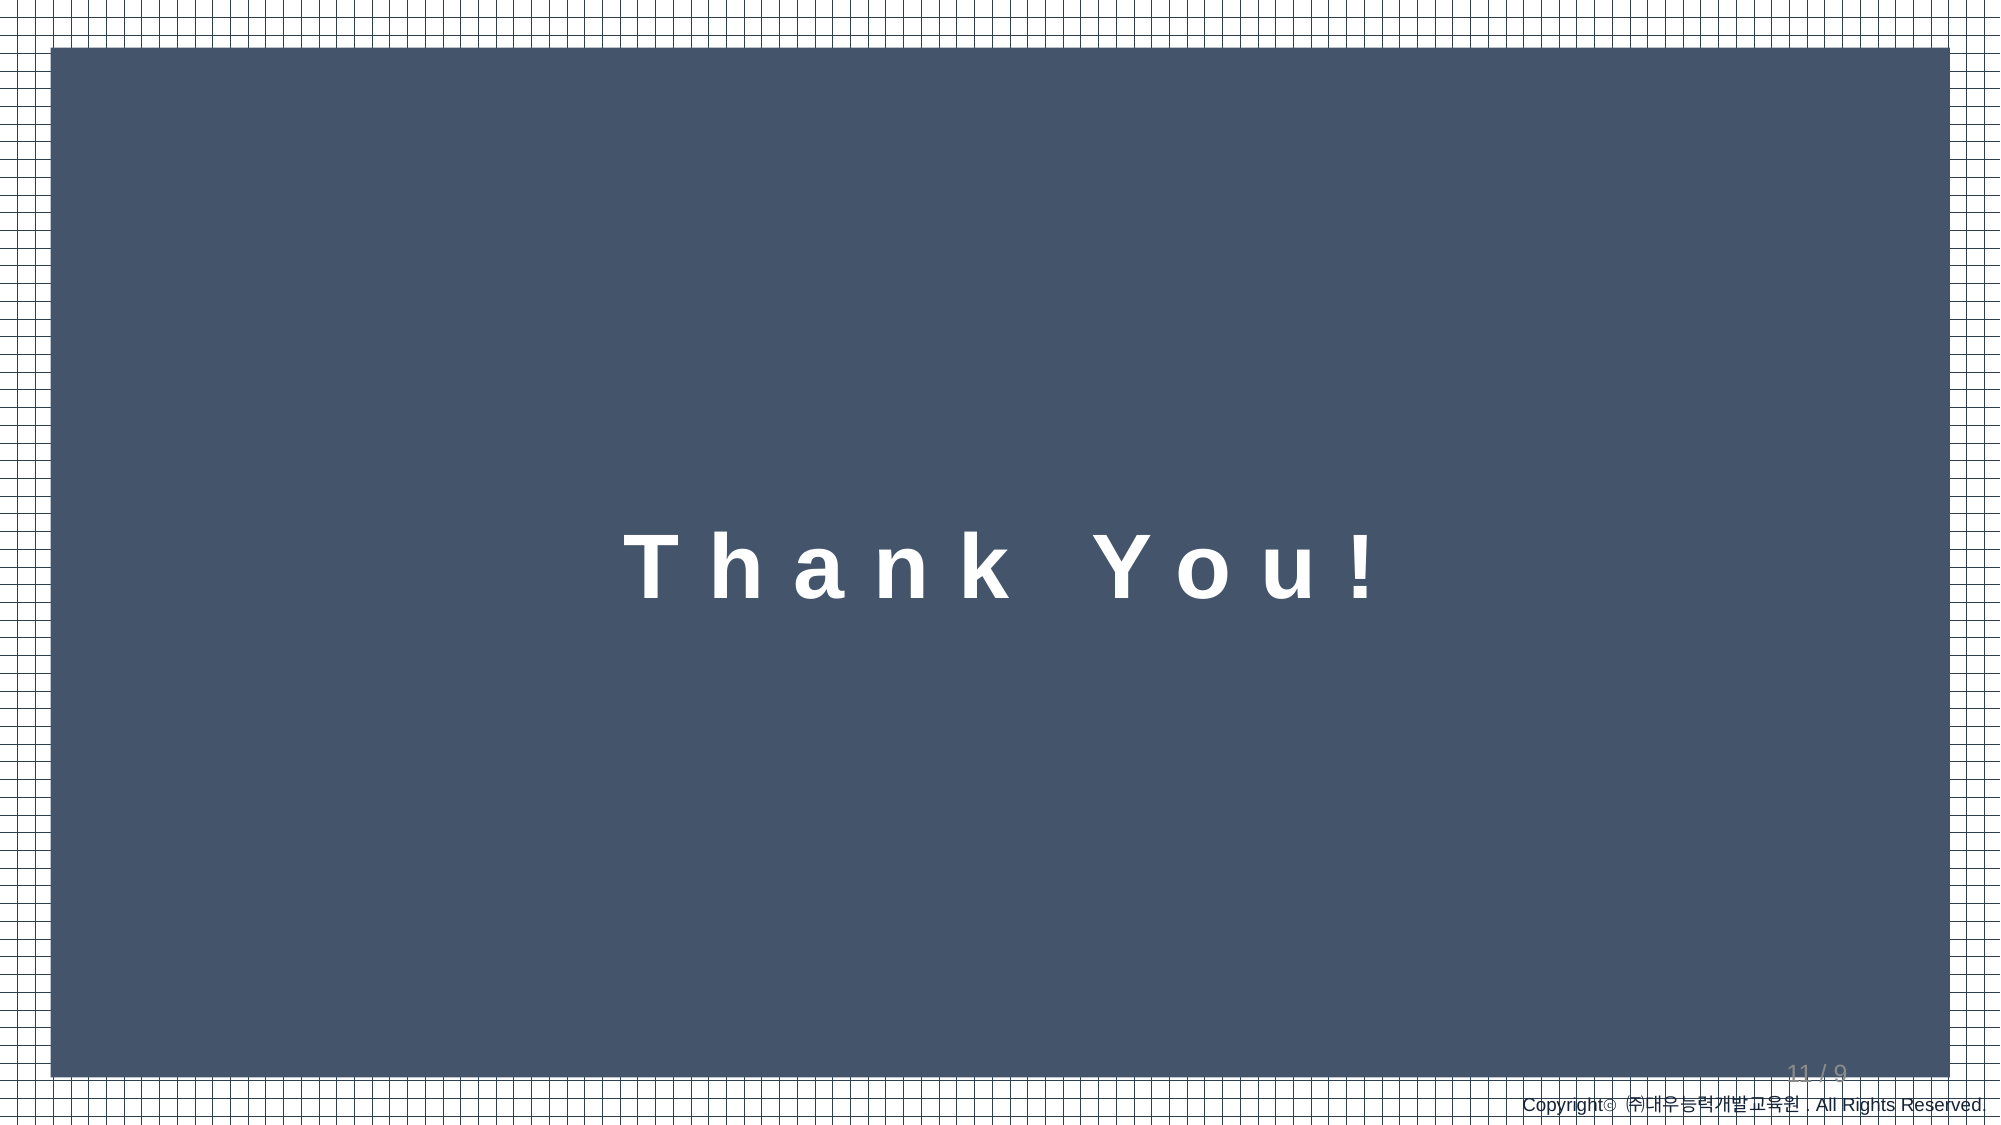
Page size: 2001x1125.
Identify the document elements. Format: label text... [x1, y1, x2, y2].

slide_number 10 / 9 [1412, 1042, 1863, 1103]
text_box [50, 47, 1951, 1078]
text_box Thank You! [608, 499, 1392, 624]
